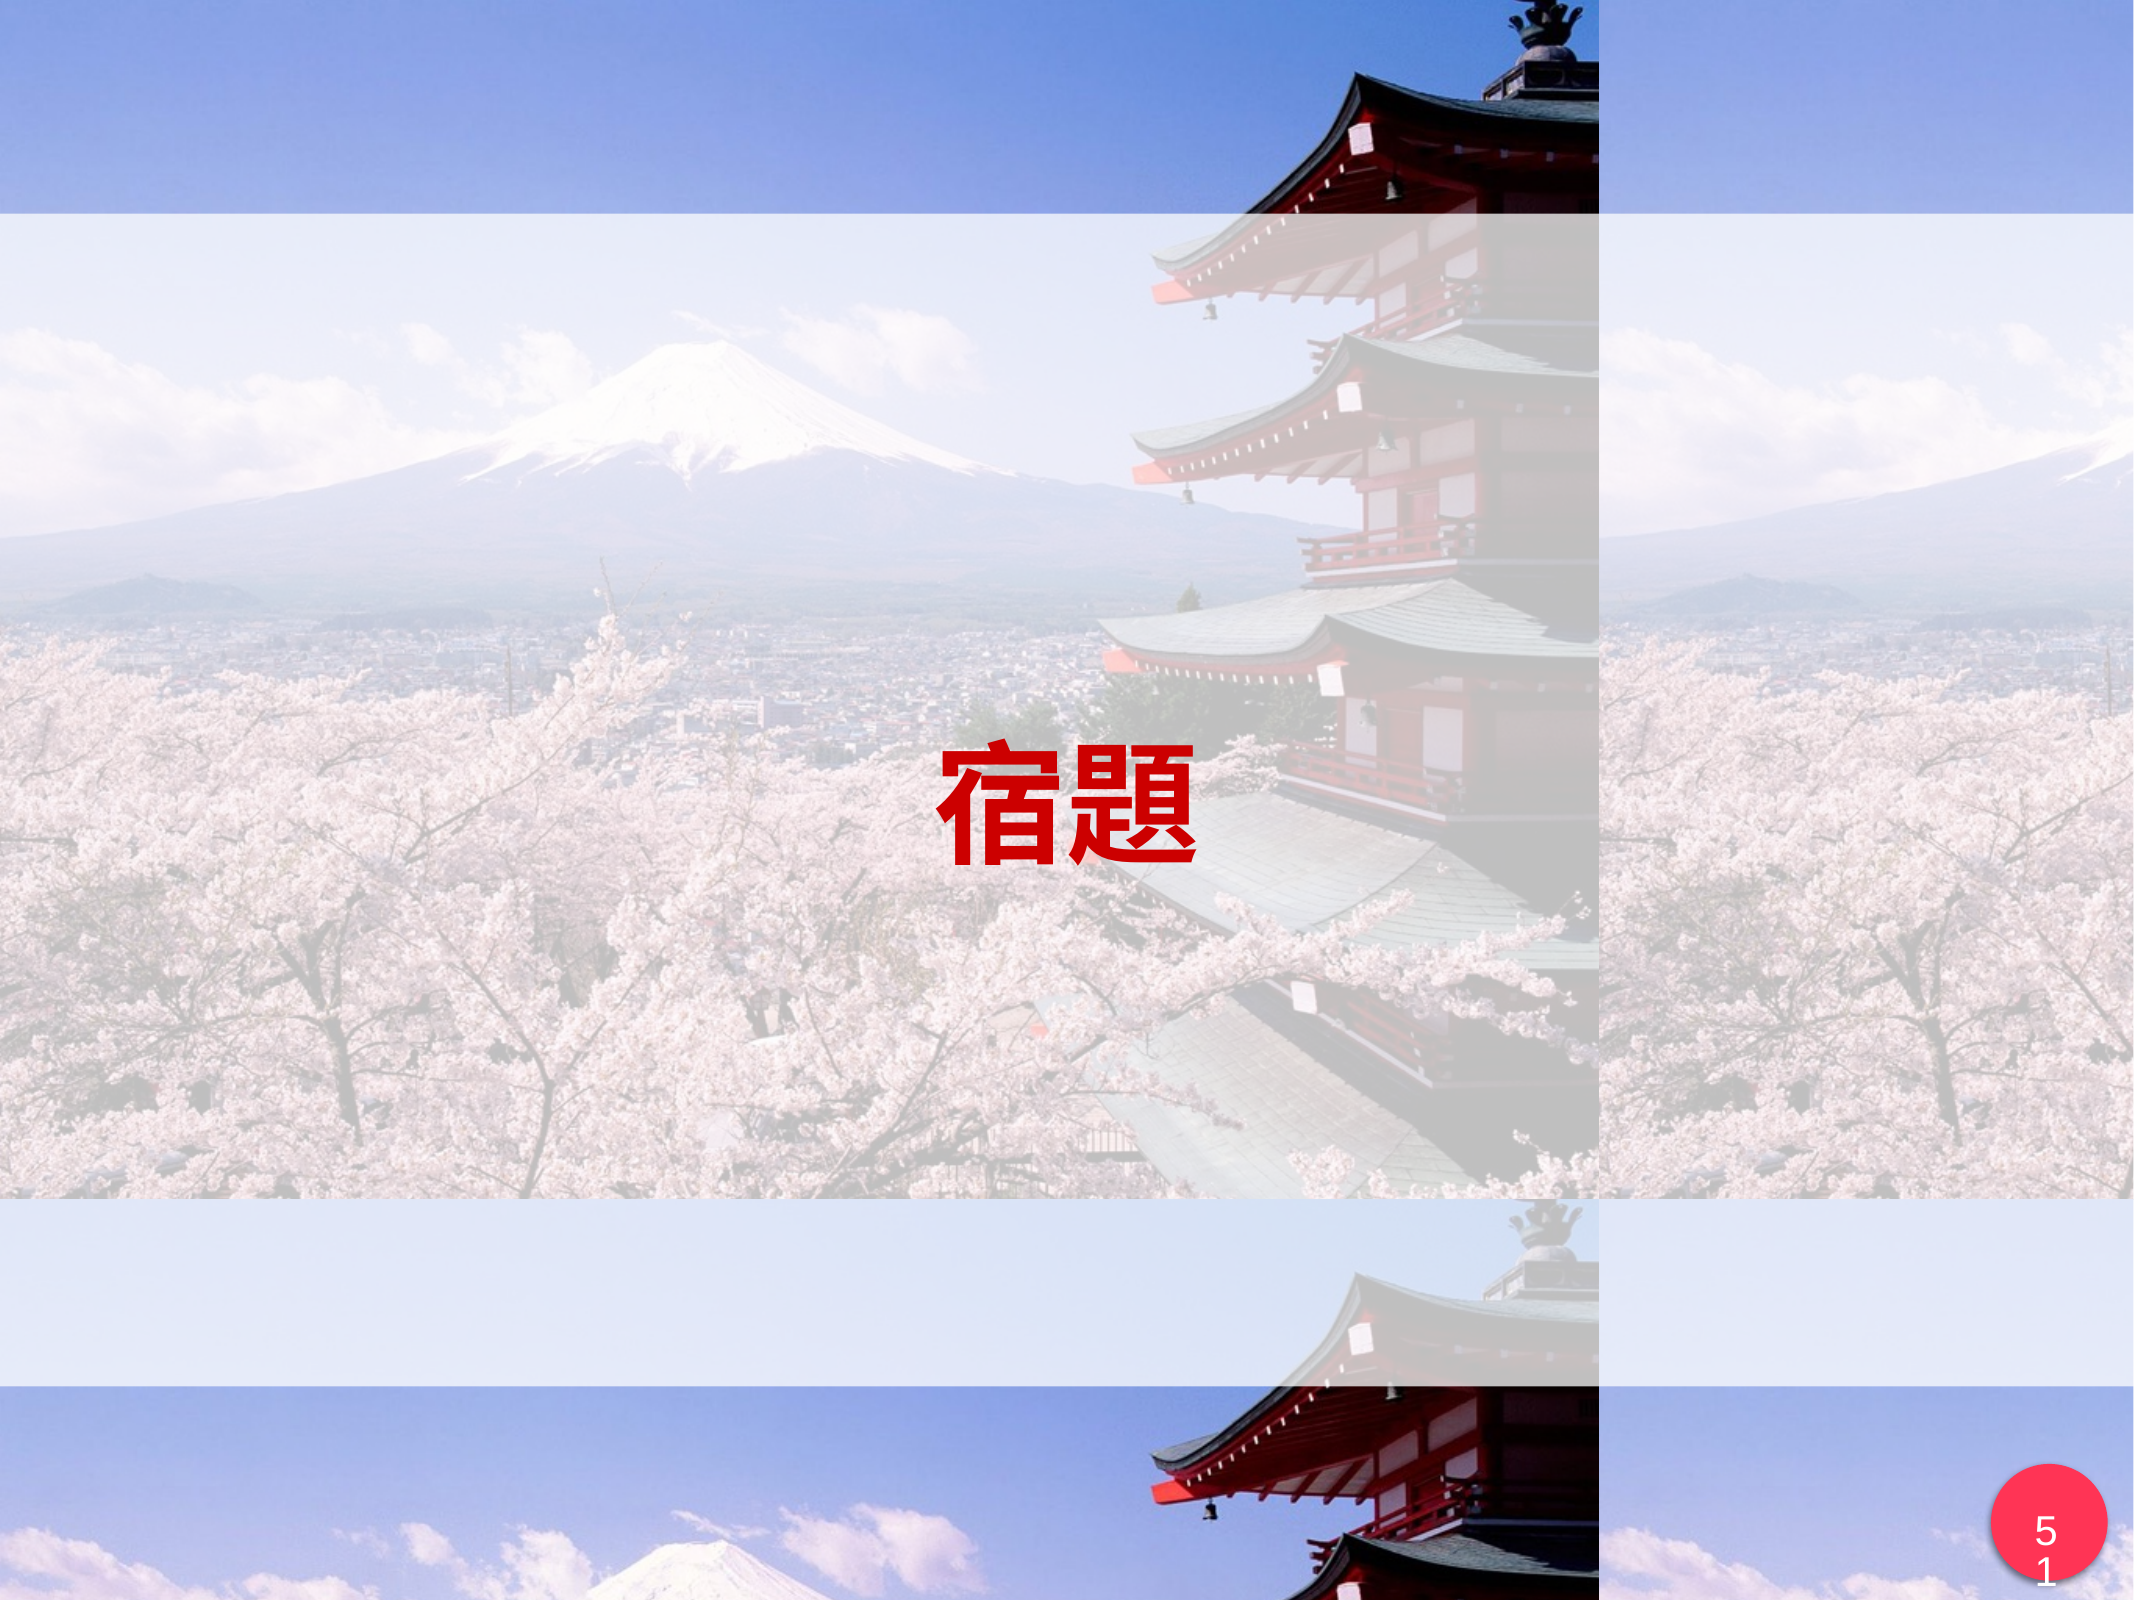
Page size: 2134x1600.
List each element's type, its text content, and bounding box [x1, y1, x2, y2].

title 宿題 [61, 529, 2072, 1071]
picture [0, 0, 2134, 213]
picture [0, 1387, 2134, 1600]
slide_number 51 [2026, 1495, 2073, 1600]
